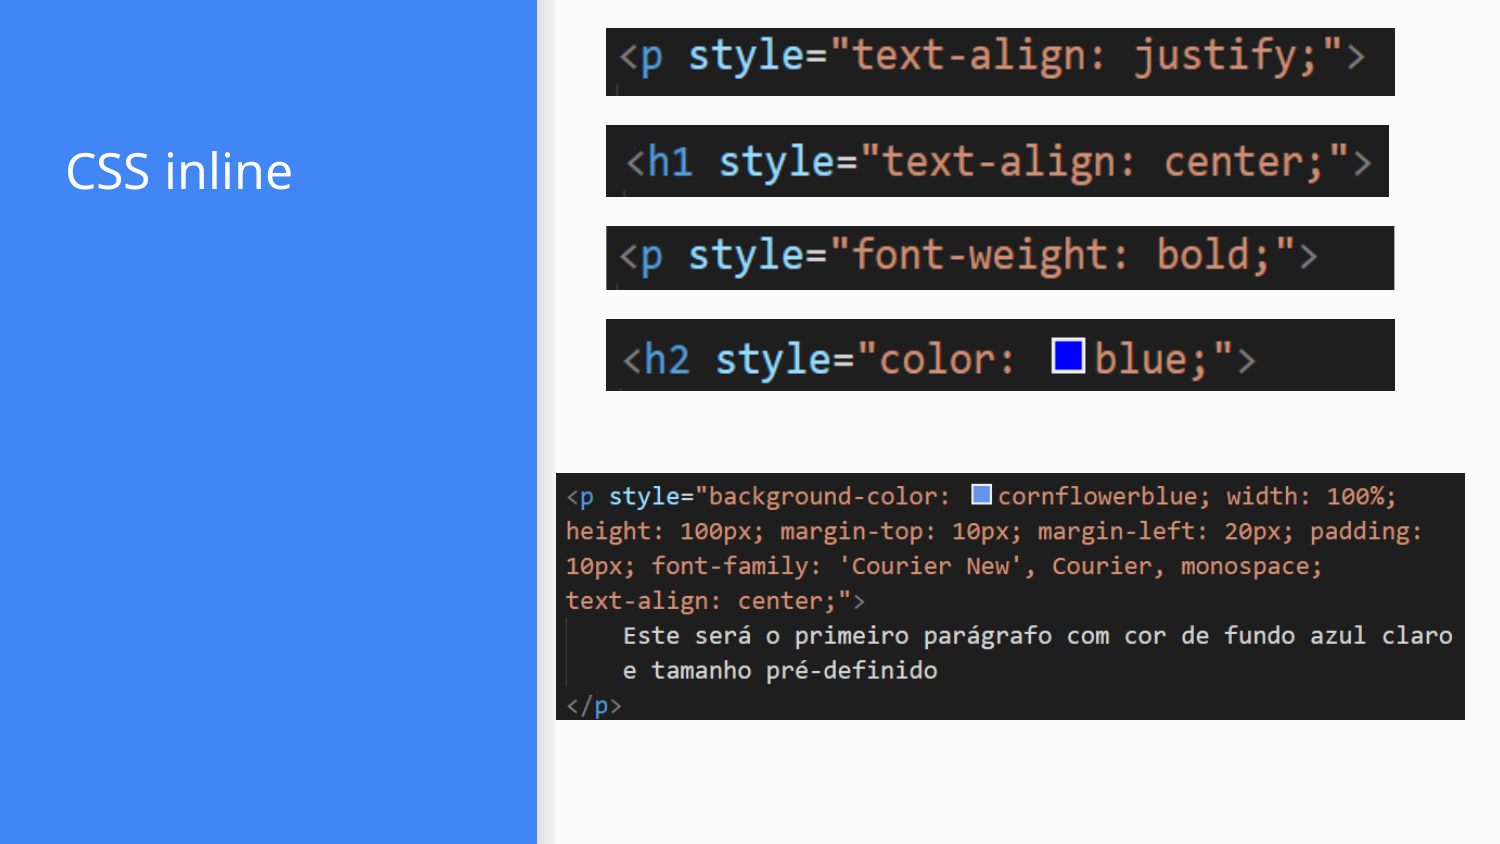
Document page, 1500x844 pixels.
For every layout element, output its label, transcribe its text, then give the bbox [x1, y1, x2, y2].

picture [605, 319, 1395, 391]
picture [556, 473, 1466, 720]
picture [605, 125, 1390, 197]
picture [605, 225, 1395, 290]
picture [605, 28, 1395, 96]
title CSS inline [37, 58, 498, 216]
